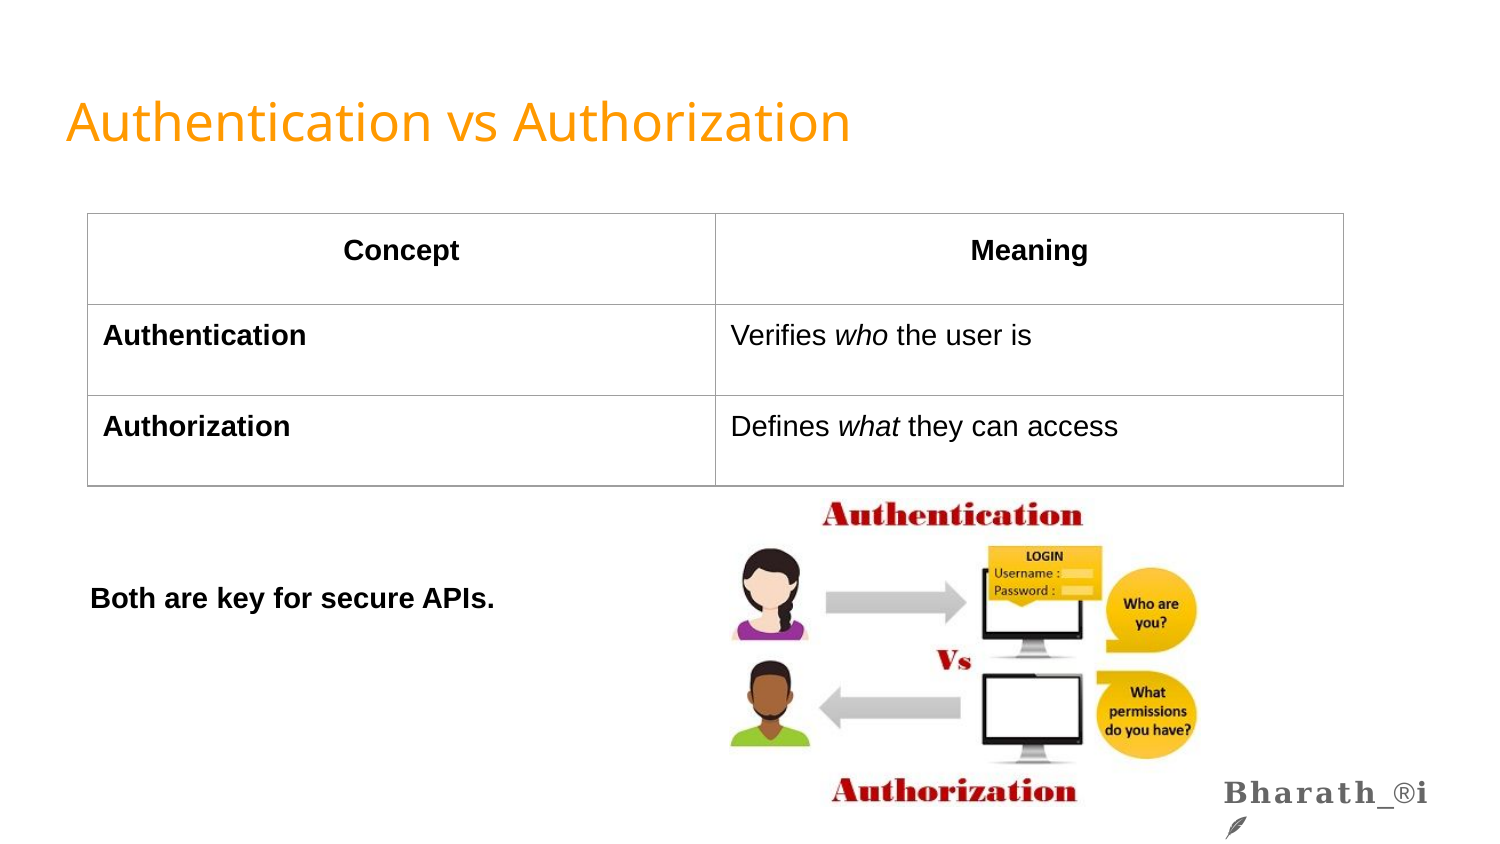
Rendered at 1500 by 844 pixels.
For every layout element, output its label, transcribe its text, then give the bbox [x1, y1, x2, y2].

table_cell Authorization [88, 396, 715, 485]
table_header Meaning [716, 214, 1343, 304]
text_box 𝐁𝐡𝐚𝐫𝐚𝐭𝐡_®️𝐢 🪶 [1207, 759, 1449, 844]
title Authentication vs Authorization [51, 72, 1449, 167]
table_cell Verifies who the user is [716, 305, 1343, 395]
table_cell Authentication [88, 305, 715, 395]
text_box Both are key for secure APIs. [75, 564, 568, 630]
picture [729, 498, 1201, 807]
table_cell Defines what they can access [716, 396, 1343, 485]
table_header Concept [88, 214, 715, 304]
